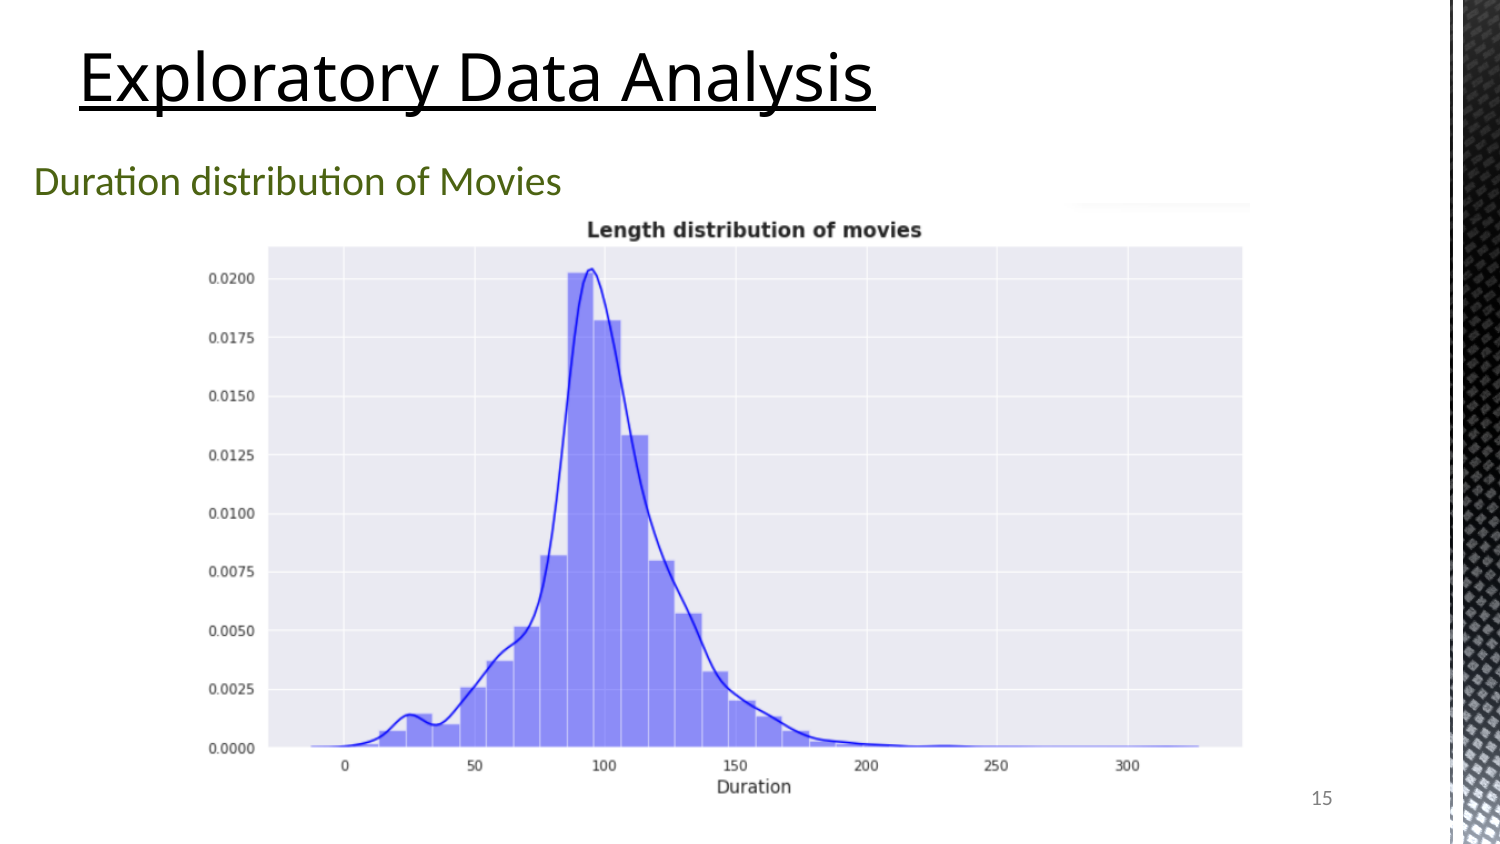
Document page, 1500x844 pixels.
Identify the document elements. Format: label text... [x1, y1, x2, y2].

title Duration distribution of Movies [0, 105, 600, 249]
text_box Exploratory Data Analysis [37, 27, 1275, 122]
picture [1447, 0, 1500, 844]
slide_number 15 [1275, 552, 1363, 844]
picture [193, 203, 1251, 810]
